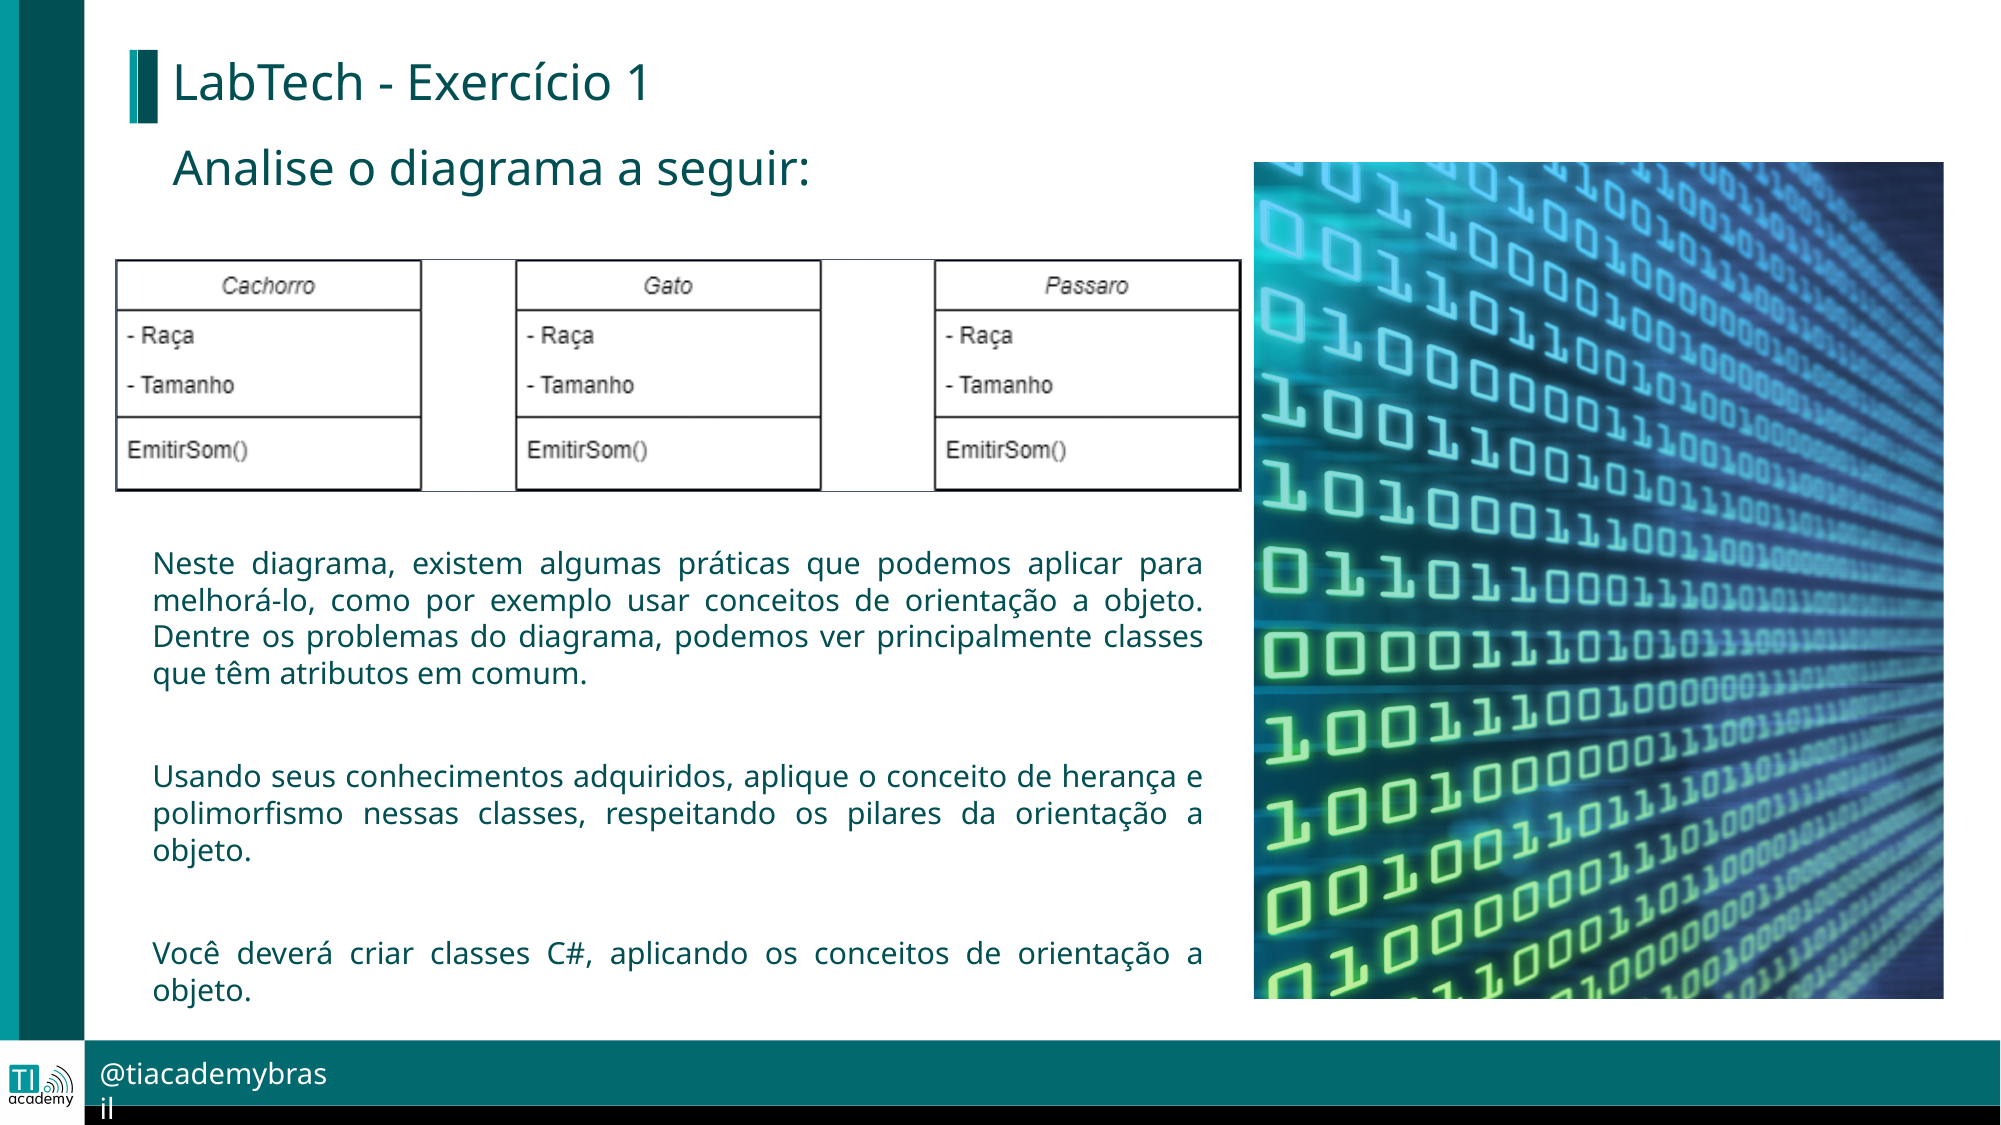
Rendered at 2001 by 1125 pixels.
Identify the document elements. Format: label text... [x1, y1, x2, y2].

list LabTech - Exercício 1 [157, 50, 1935, 124]
list Analise o diagrama a seguir: [157, 140, 978, 215]
picture [1253, 162, 1944, 999]
picture [116, 260, 1241, 491]
picture [0, 1041, 84, 1125]
list Neste diagrama, existem algumas práticas que podemos aplicar para melhorá-lo, como por exemplo usar conceitos de orientação a objeto. Dentre os problemas do diagrama, podemos ver principalmente classes que têm atributos em comum. Usando seus conhecimentos adquiridos, aplique o conceito de herança e polimorfismo nessas classes, respeitando os pilares da orientação a objeto. Você deverá criar classes C#, aplicando os conceitos de orientação a objeto. [137, 536, 1221, 1016]
